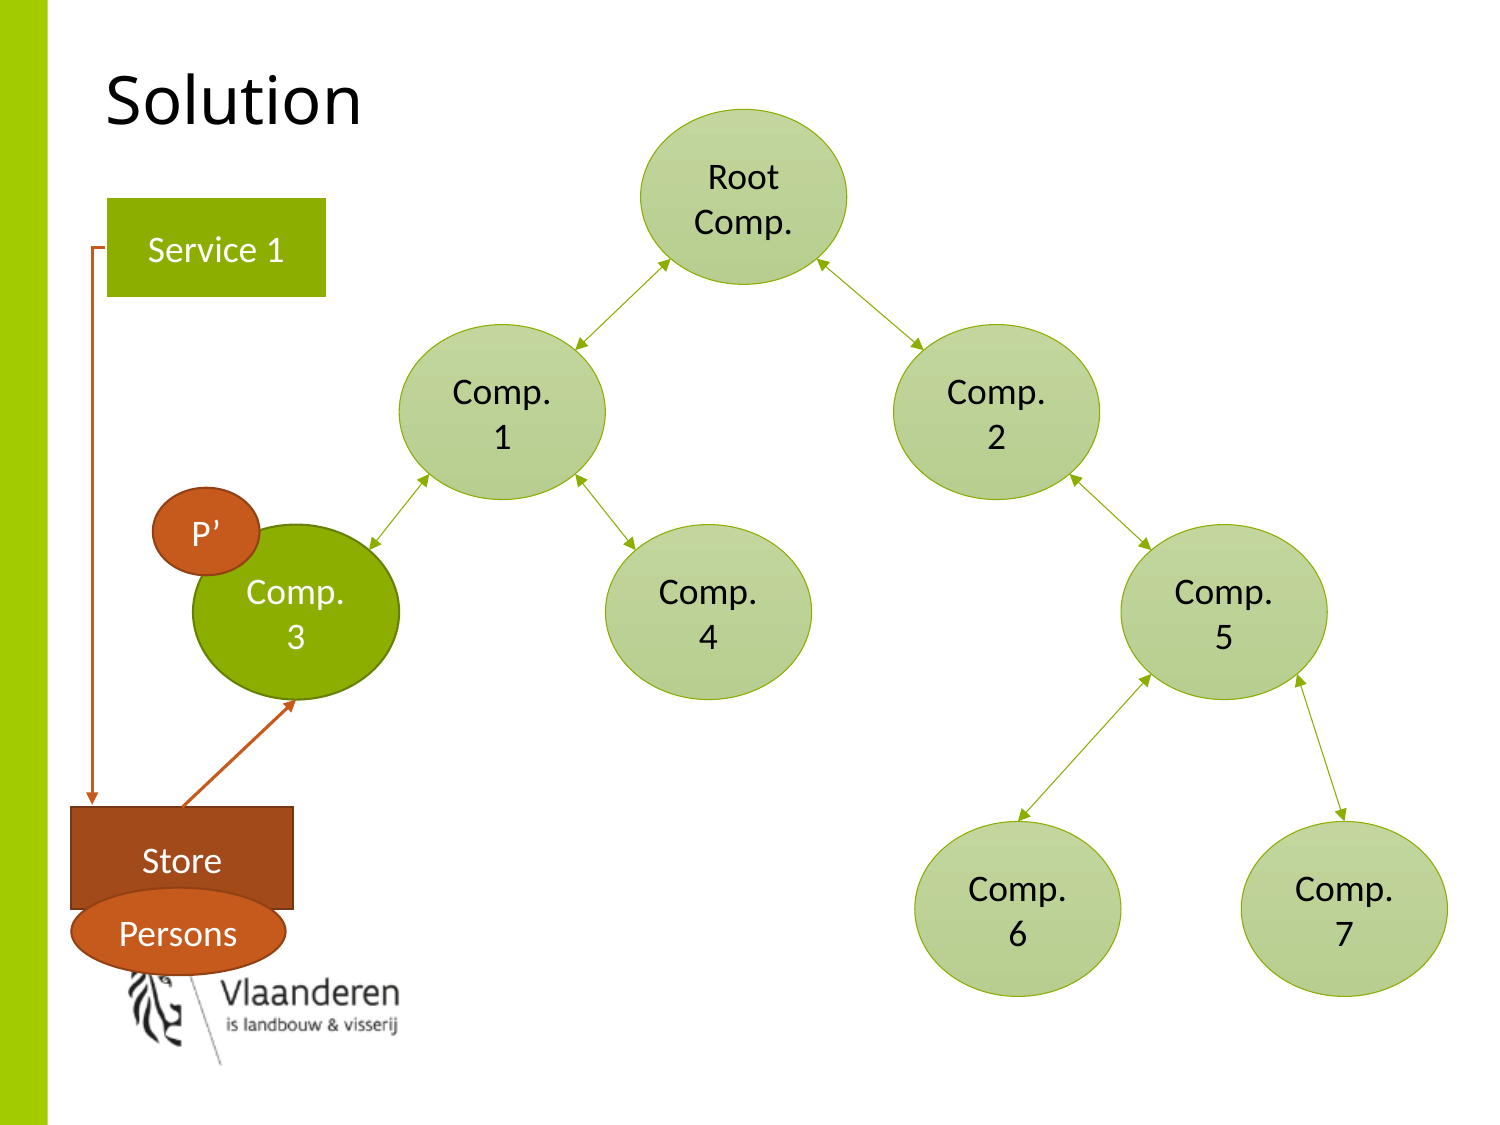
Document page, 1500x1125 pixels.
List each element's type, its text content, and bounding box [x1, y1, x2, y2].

text_box Root Comp. [654, 242, 833, 285]
picture [105, 940, 443, 1072]
text_box P’ [151, 486, 261, 577]
text_box Comp. 6 [914, 820, 1122, 997]
title Solution [105, 58, 1448, 242]
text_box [369, 473, 430, 551]
text_box Service 1 [104, 195, 329, 300]
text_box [1017, 673, 1152, 822]
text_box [1297, 673, 1345, 822]
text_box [182, 699, 297, 808]
text_box Persons [70, 886, 287, 977]
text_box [92, 247, 106, 805]
text_box Comp. 1 [398, 324, 606, 501]
text_box Comp.3 [191, 523, 401, 701]
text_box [575, 258, 671, 351]
text_box Comp. 7 [1240, 820, 1449, 997]
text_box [575, 473, 636, 551]
text_box Store [70, 806, 294, 910]
text_box Comp. 5 [1120, 524, 1328, 701]
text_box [816, 258, 924, 351]
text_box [1069, 473, 1152, 551]
text_box Comp. 2 [892, 324, 1101, 501]
text_box Comp. 4 [604, 524, 813, 701]
